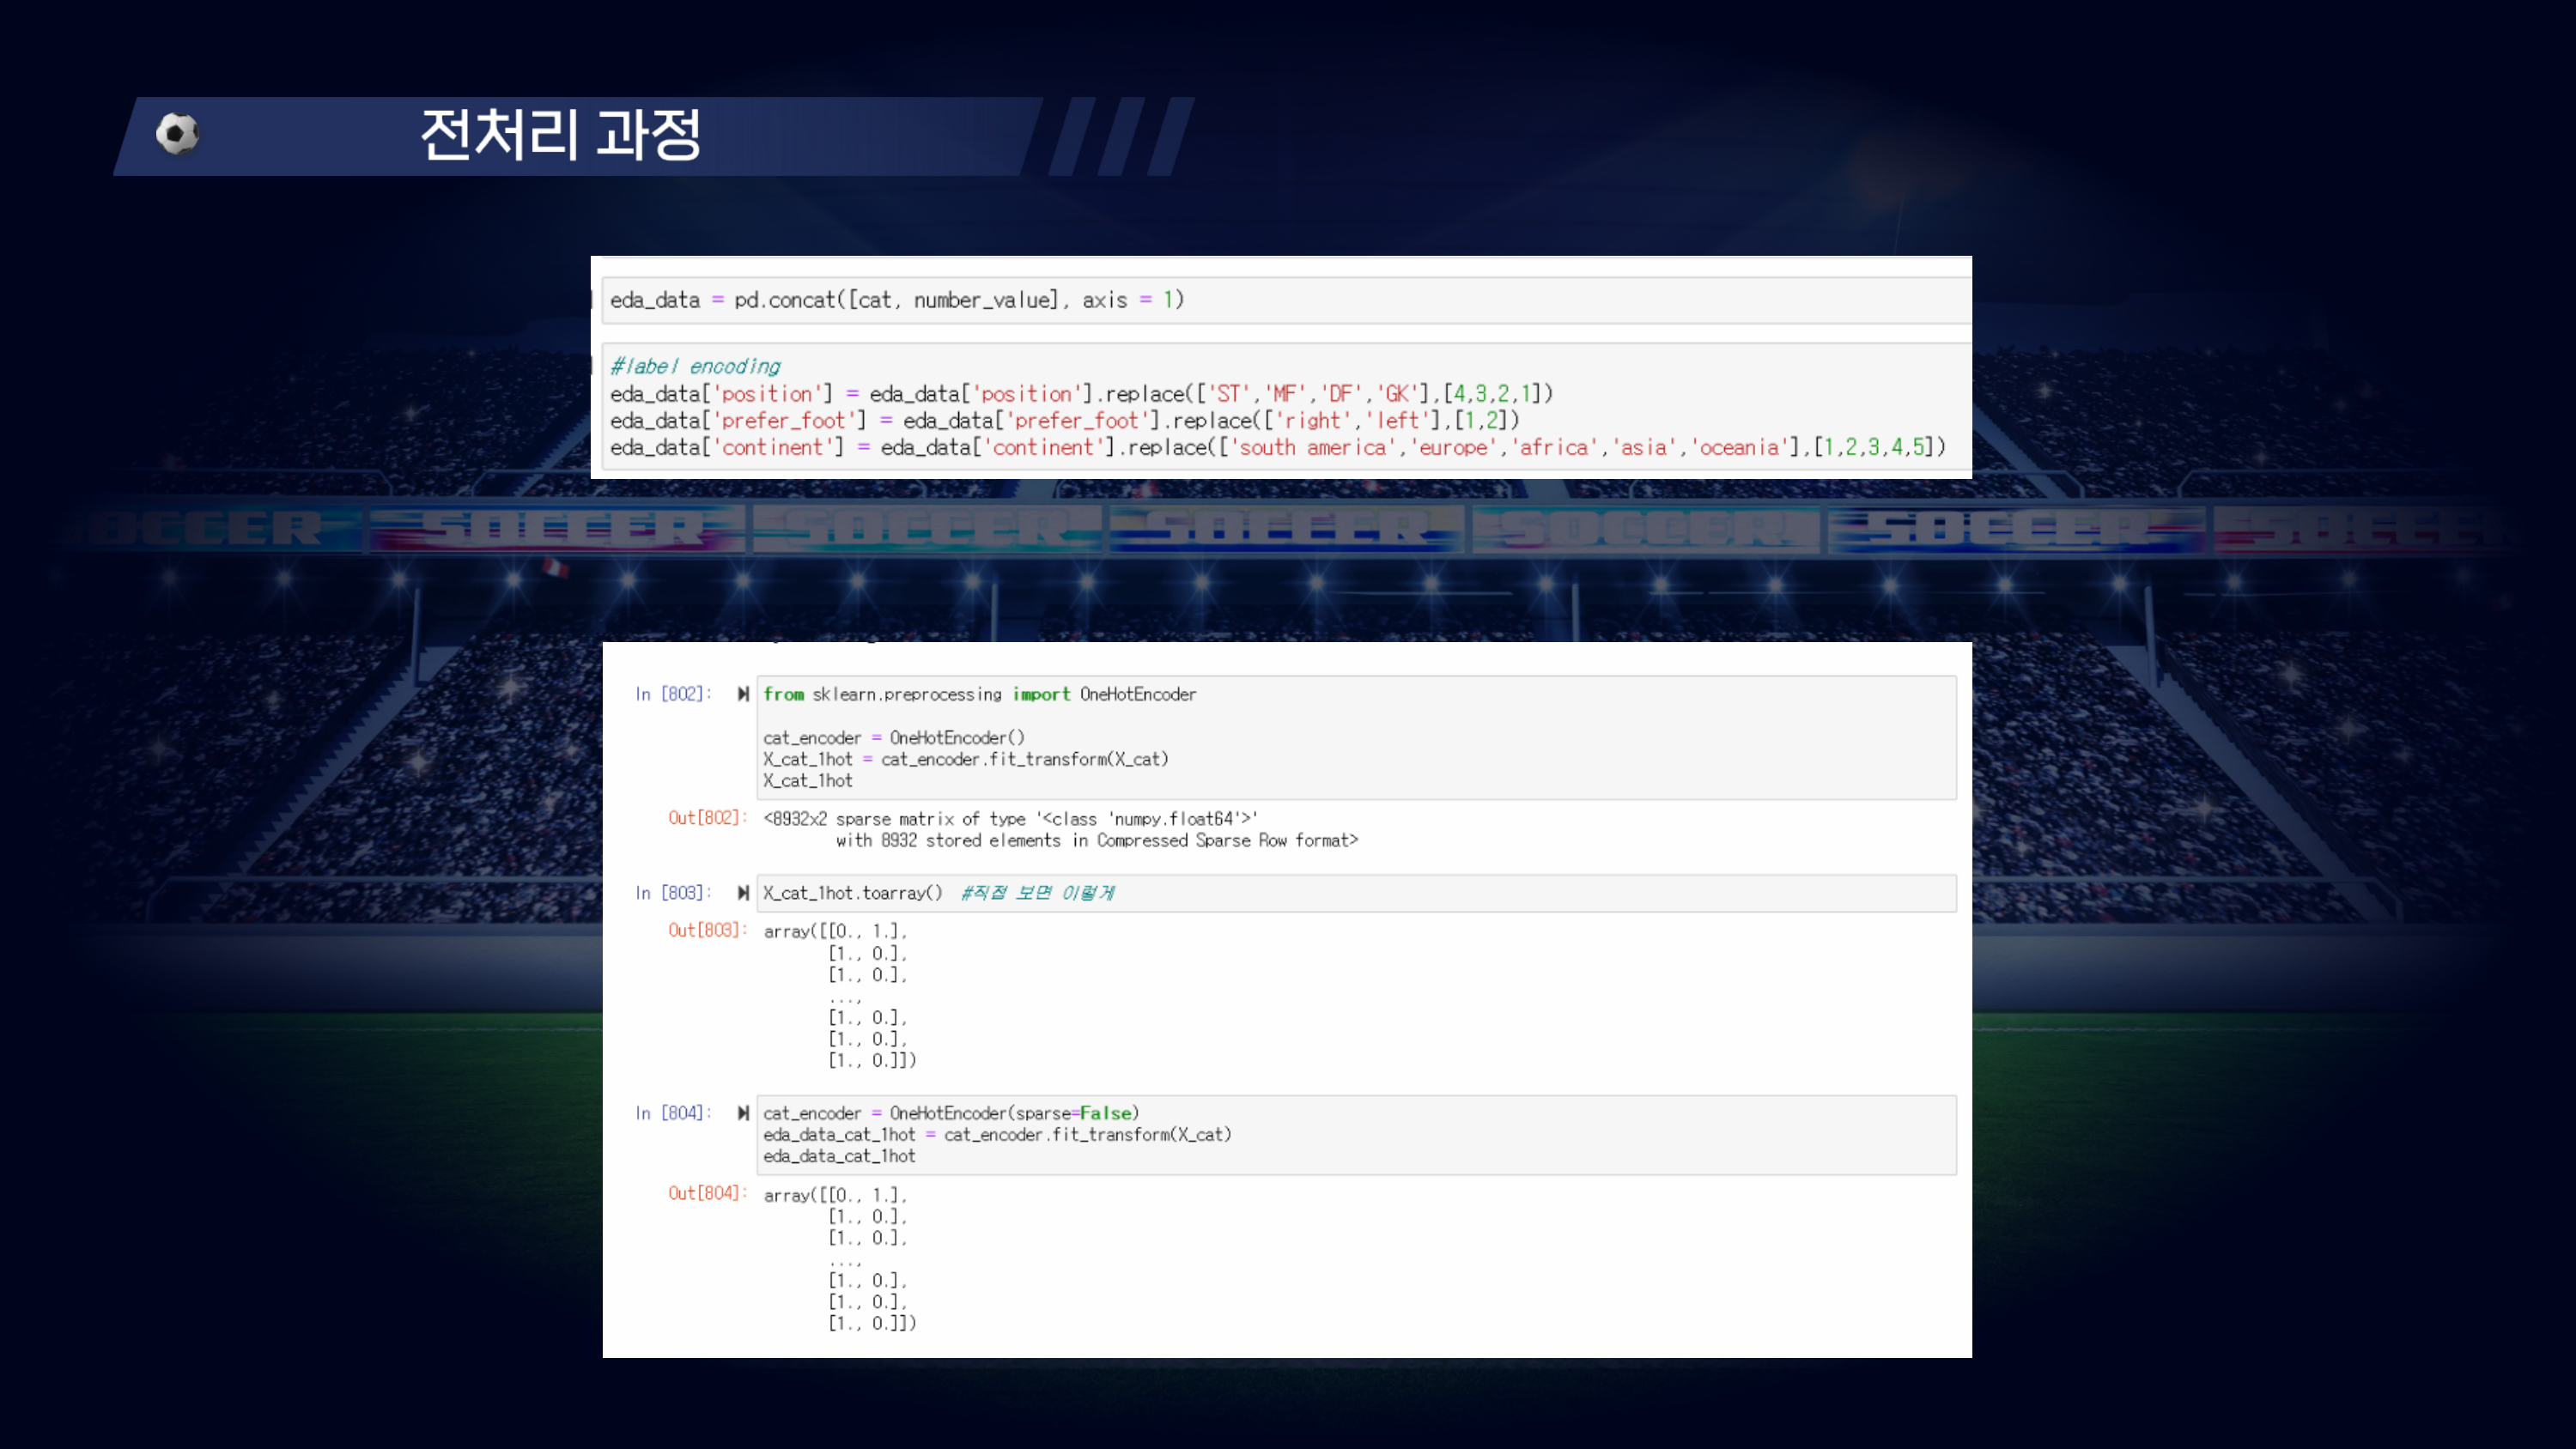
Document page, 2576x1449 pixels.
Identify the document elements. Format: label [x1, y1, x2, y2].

text_box [0, 0, 2576, 1449]
text_box [113, 96, 406, 177]
text_box [603, 641, 1972, 1358]
text_box [156, 112, 199, 155]
picture [410, 88, 731, 205]
text_box [734, 96, 1195, 177]
text_box [591, 256, 1972, 480]
